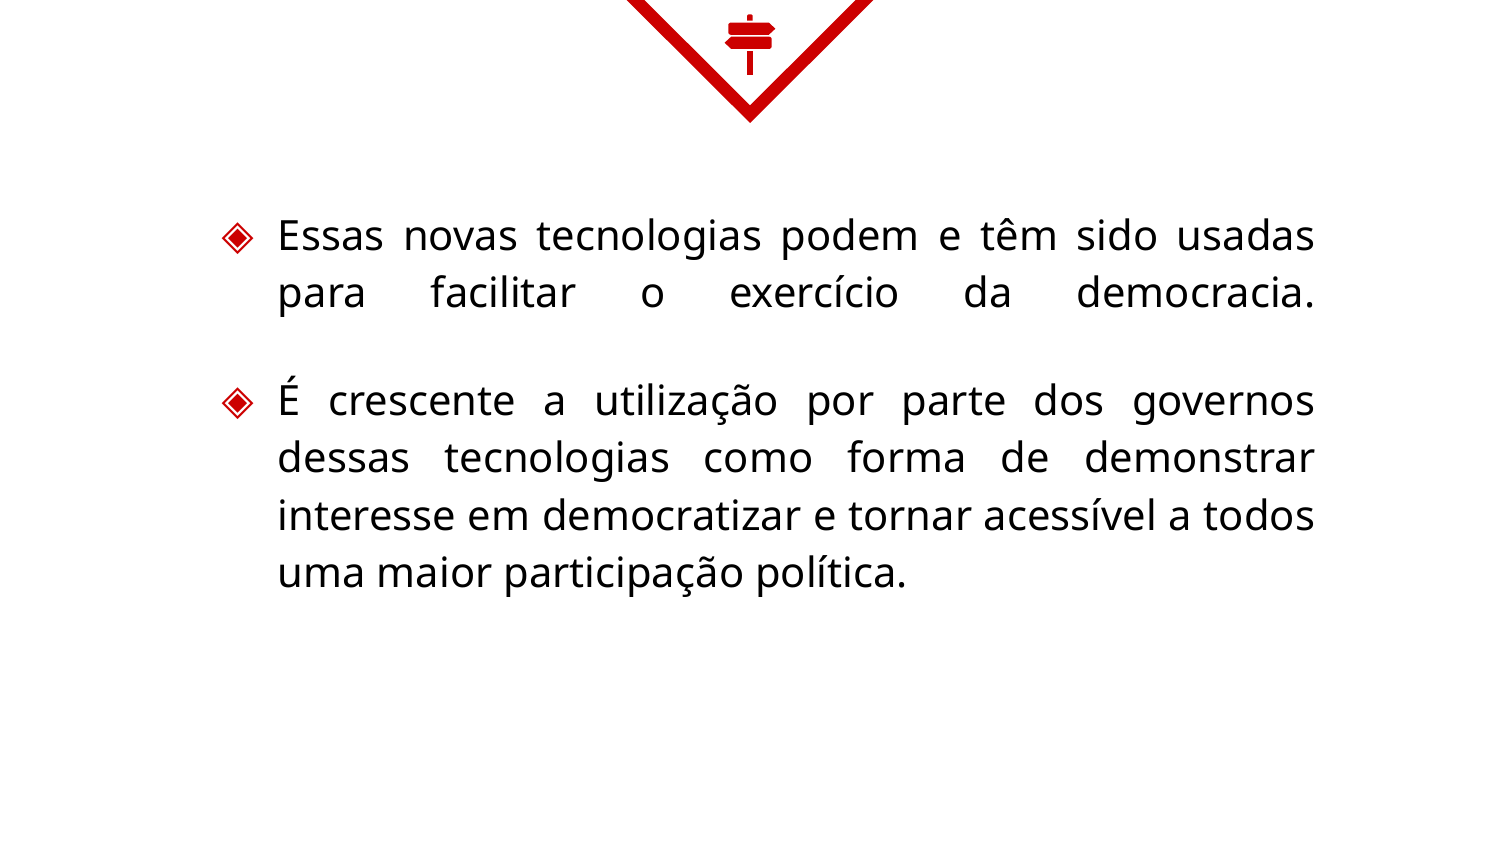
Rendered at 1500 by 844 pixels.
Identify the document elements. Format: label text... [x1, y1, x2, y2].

list Essas novas tecnologias podem e têm sido usadas para facilitar o exercício da democracia. É crescente a utilização por parte dos governos dessas tecnologias como forma de demonstrar interesse em democratizar e tornar acessível a todos uma maior participação política. [169, 185, 1331, 754]
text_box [724, 14, 776, 75]
